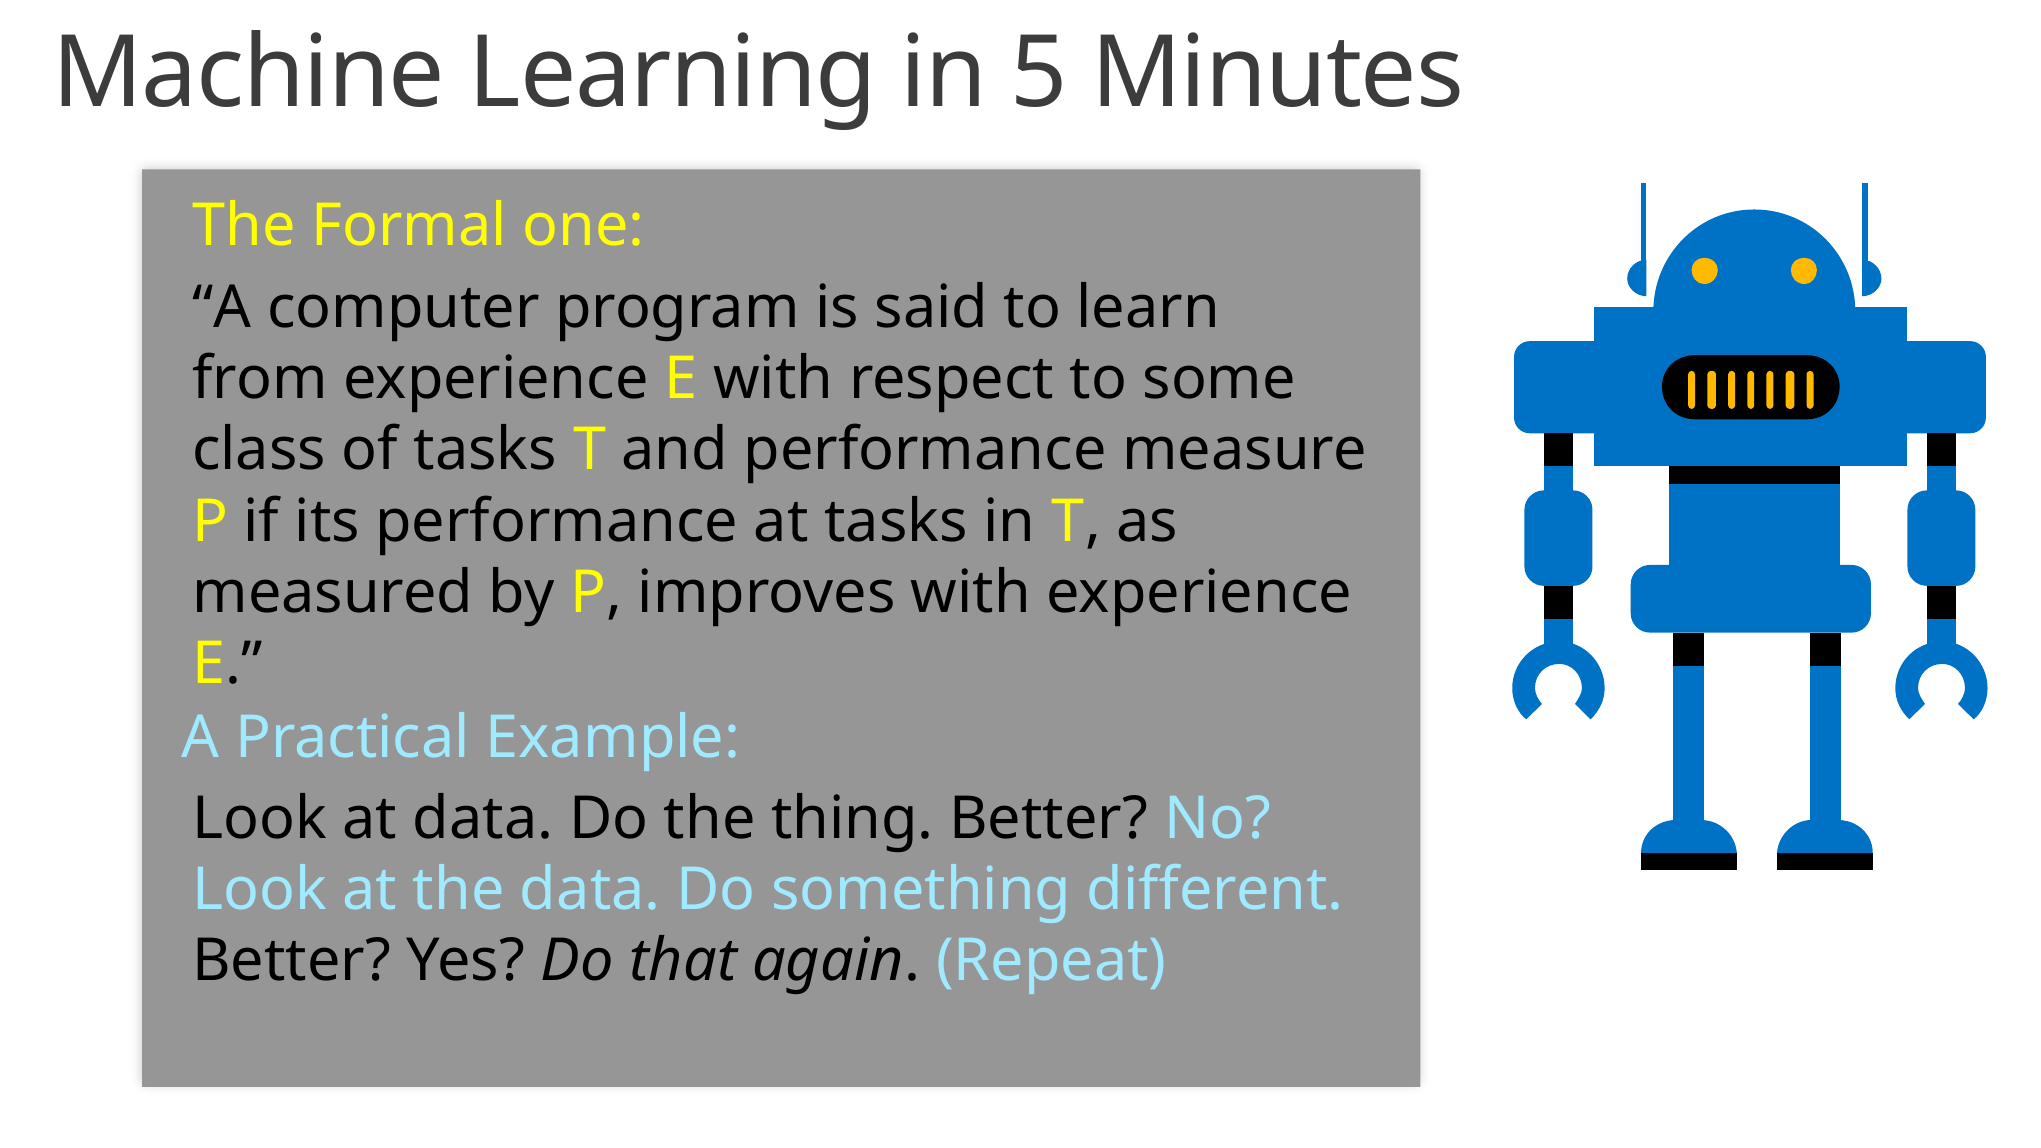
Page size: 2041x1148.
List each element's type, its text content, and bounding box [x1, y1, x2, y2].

title Machine Learning in 5 Minutes [0, 0, 2041, 133]
text_box A Practical Example: [151, 682, 962, 796]
text_box [142, 169, 1421, 1087]
text_box Look at data. Do the thing. Better? No? Look at the data. Do something different. Better? Yes? Do that again. (Repeat) [177, 771, 1385, 1000]
text_box The Formal one: [162, 169, 859, 283]
text_box “A computer program is said to learn from experience E with respect to some class of tasks T and performance measure P if its performance at tasks in T, as measured by P, improves with experience E.” [177, 260, 1385, 703]
picture [1512, 183, 1988, 871]
